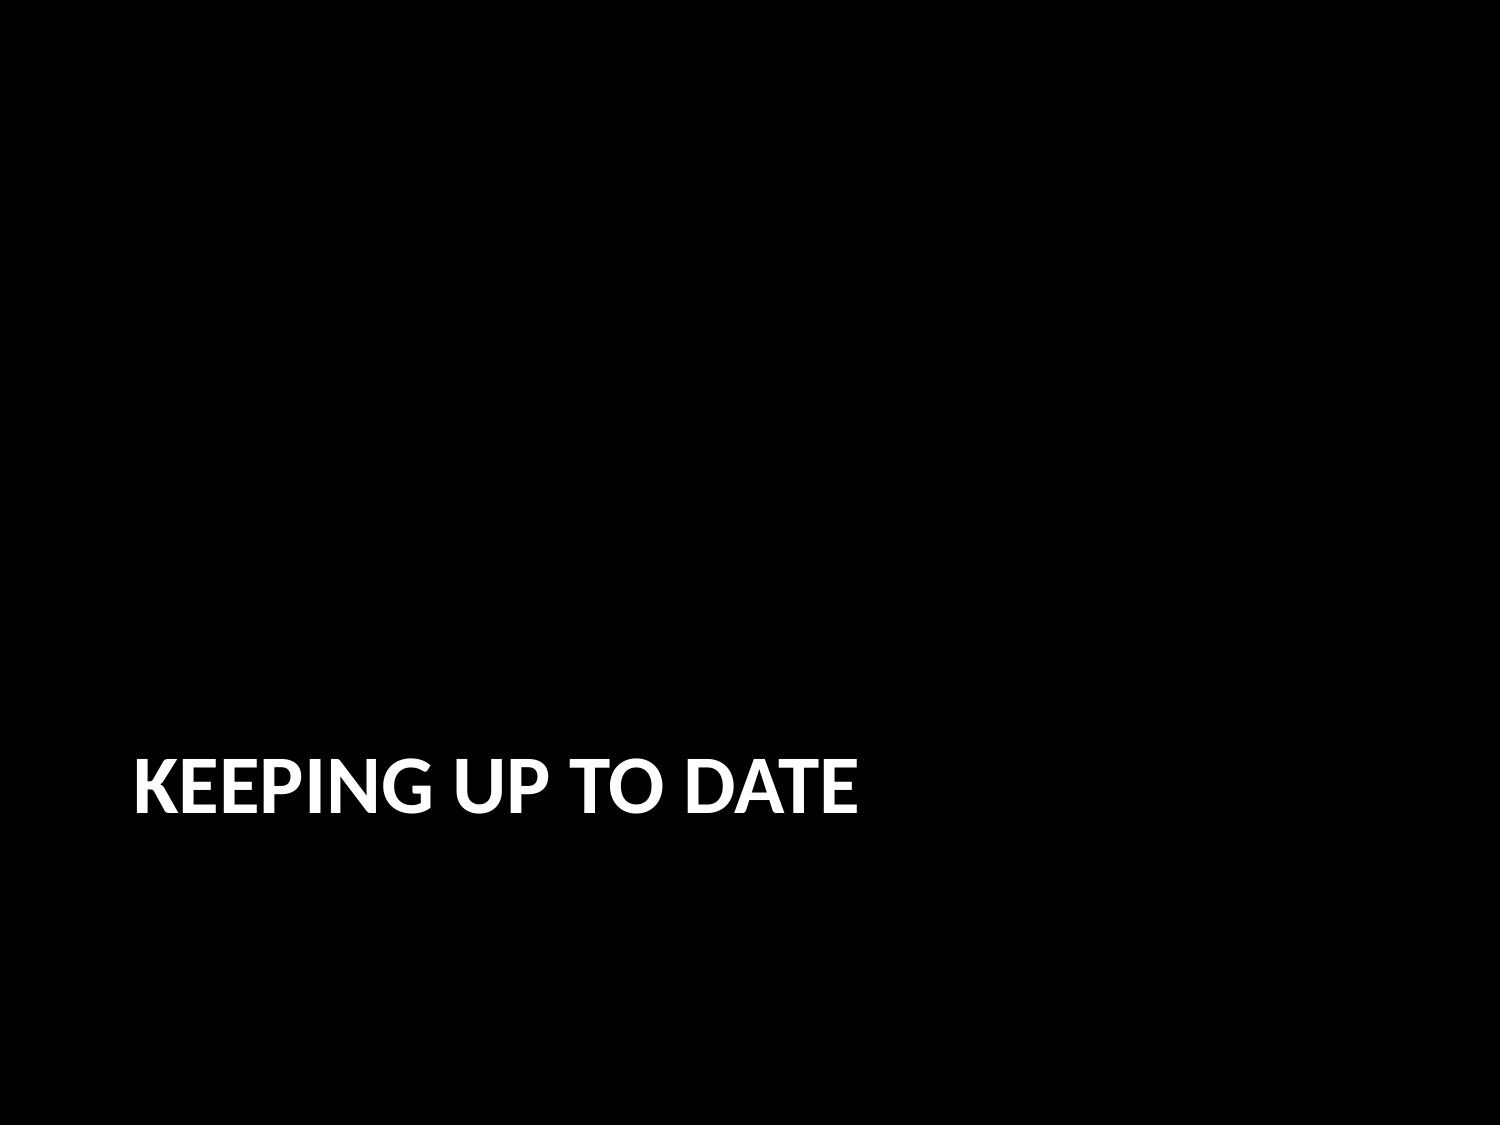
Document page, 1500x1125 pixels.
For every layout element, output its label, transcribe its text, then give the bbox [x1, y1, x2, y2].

title Keeping up to date [118, 722, 1394, 947]
